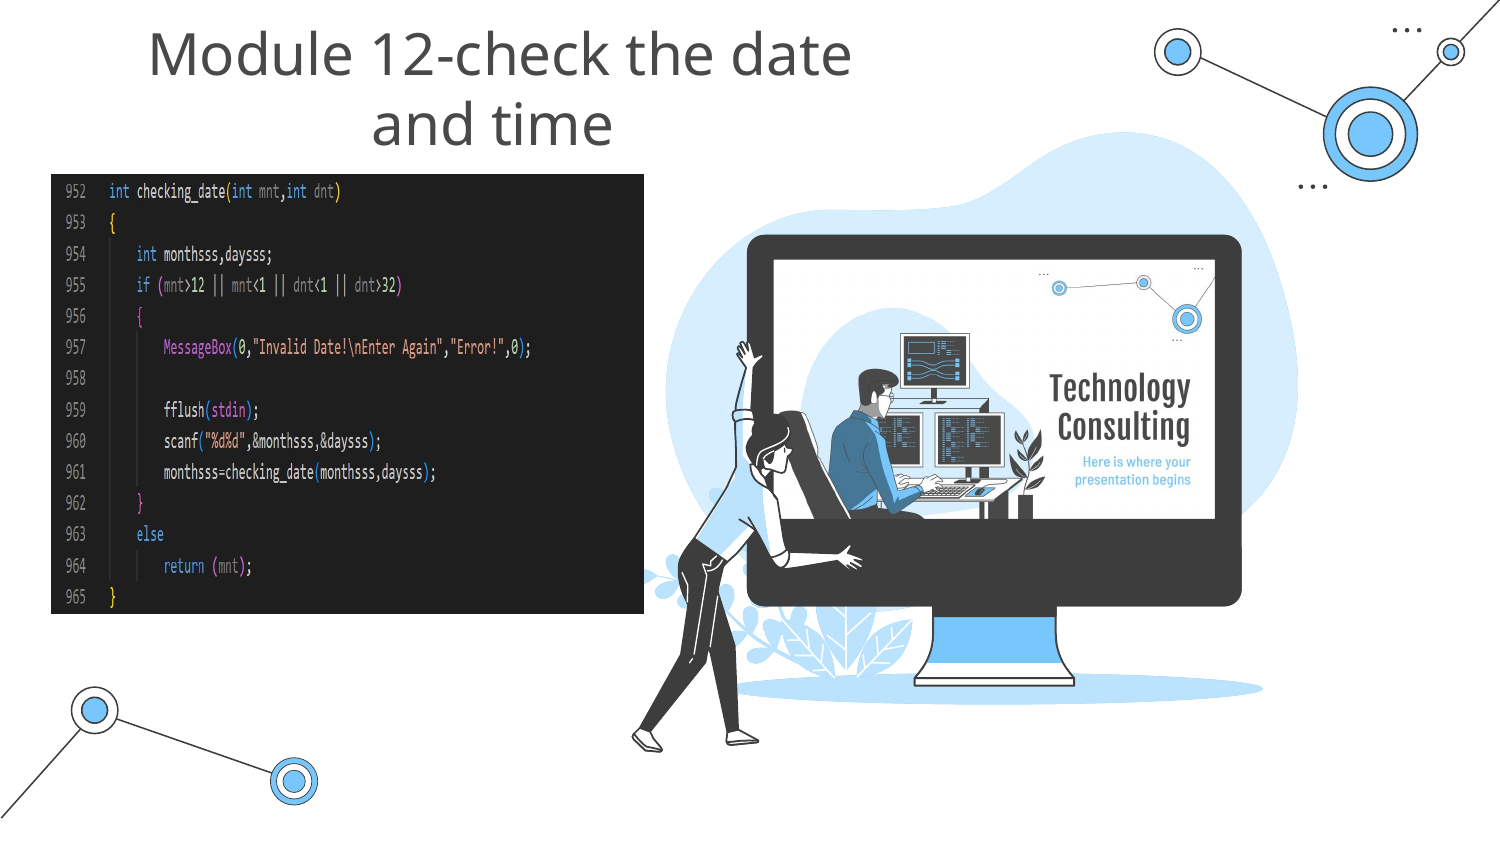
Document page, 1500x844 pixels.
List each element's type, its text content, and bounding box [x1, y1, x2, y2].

title Module 12-check the date and time [73, 38, 927, 135]
picture [51, 174, 644, 614]
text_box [628, 132, 1301, 753]
